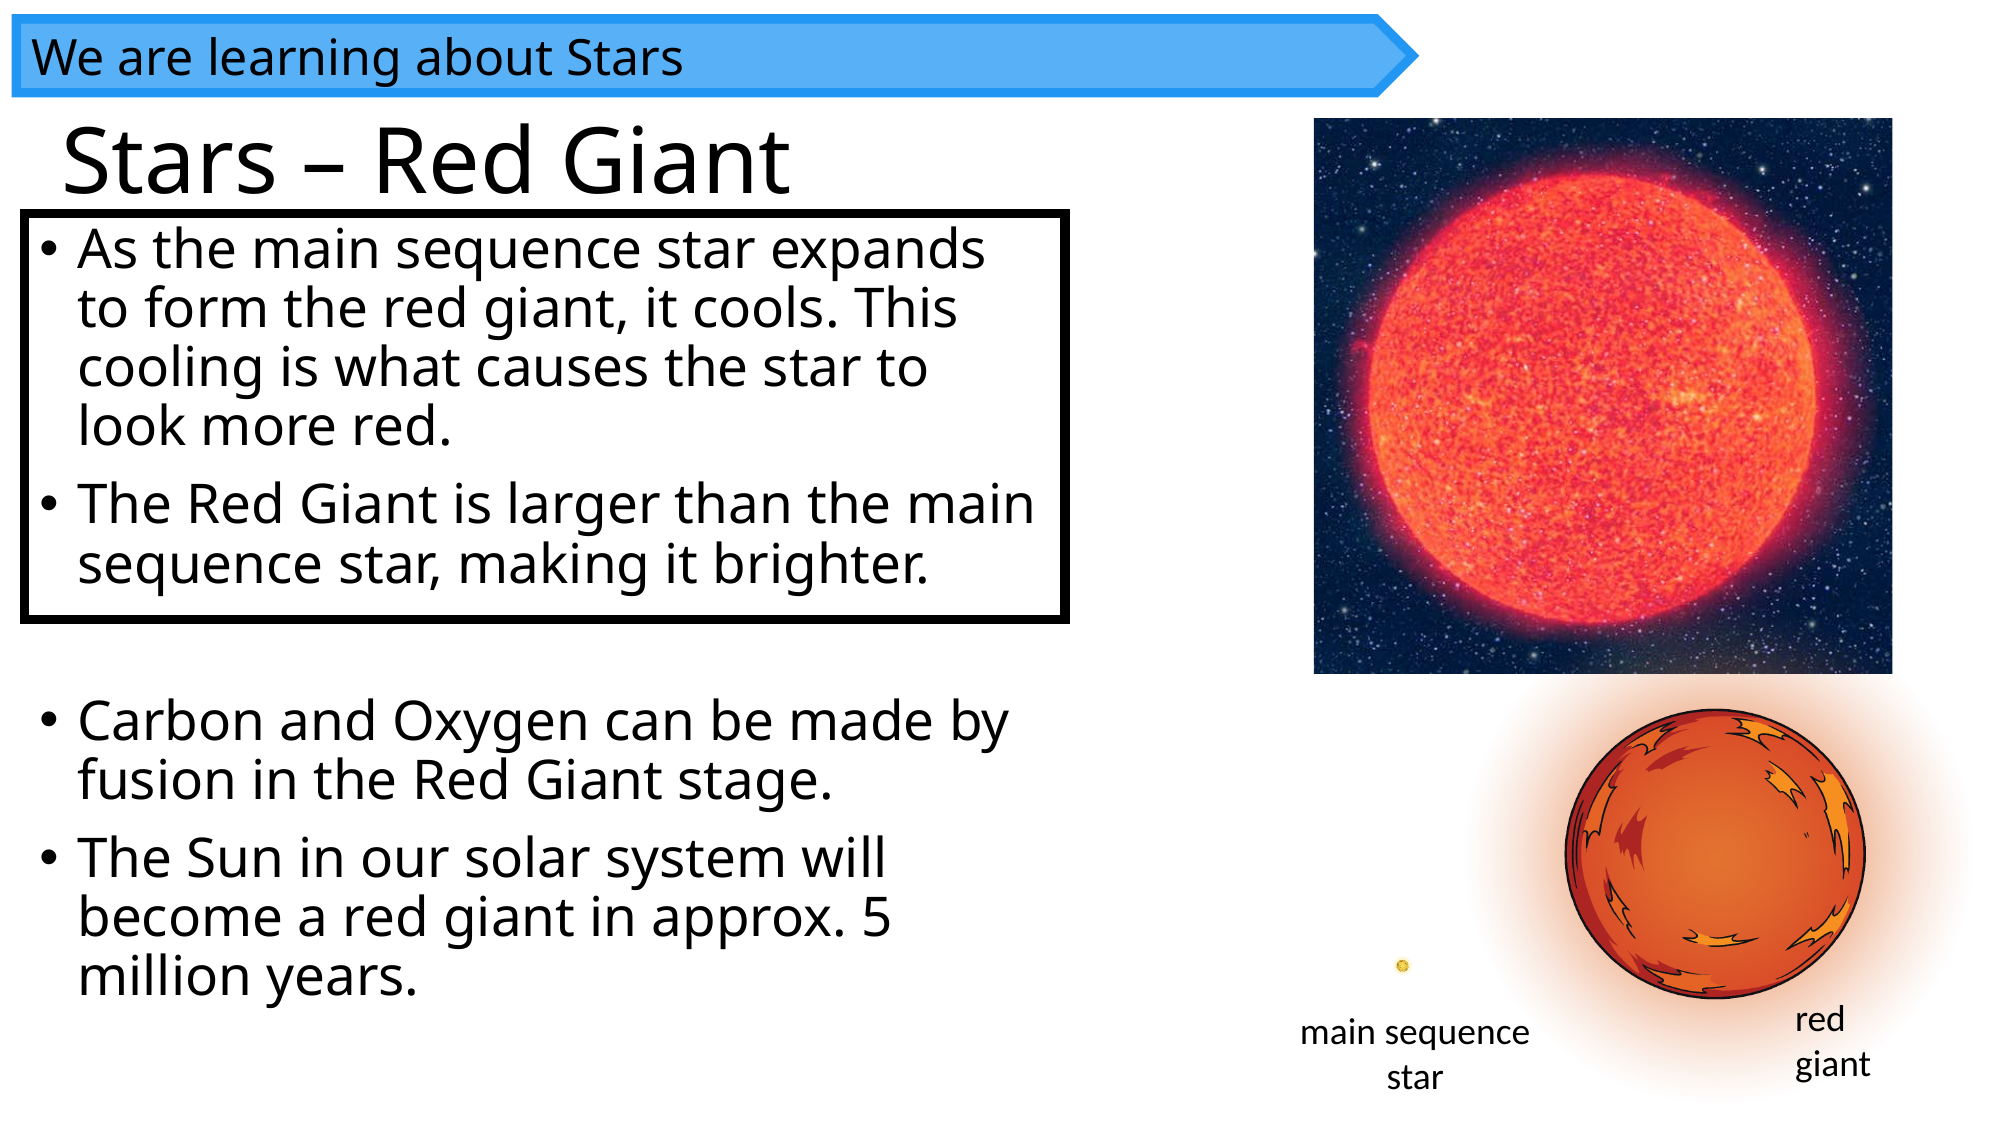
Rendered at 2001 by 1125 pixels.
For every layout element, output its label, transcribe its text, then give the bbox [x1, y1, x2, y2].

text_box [16, 18, 1413, 93]
picture [1313, 118, 1893, 598]
text_box [23, 213, 1066, 621]
title Stars – Red Giant [46, 98, 1954, 229]
list As the main sequence star expands to form the red giant, it cools. This cooling is what causes the star to look more red. The Red Giant is larger than the main sequence star, making it brighter. Carbon and Oxygen can be made by fusion in the Red Giant stage. The Sun in our solar system will become a red giant in approx. 5 million years. [24, 621, 1066, 1027]
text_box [1269, 598, 1976, 1107]
